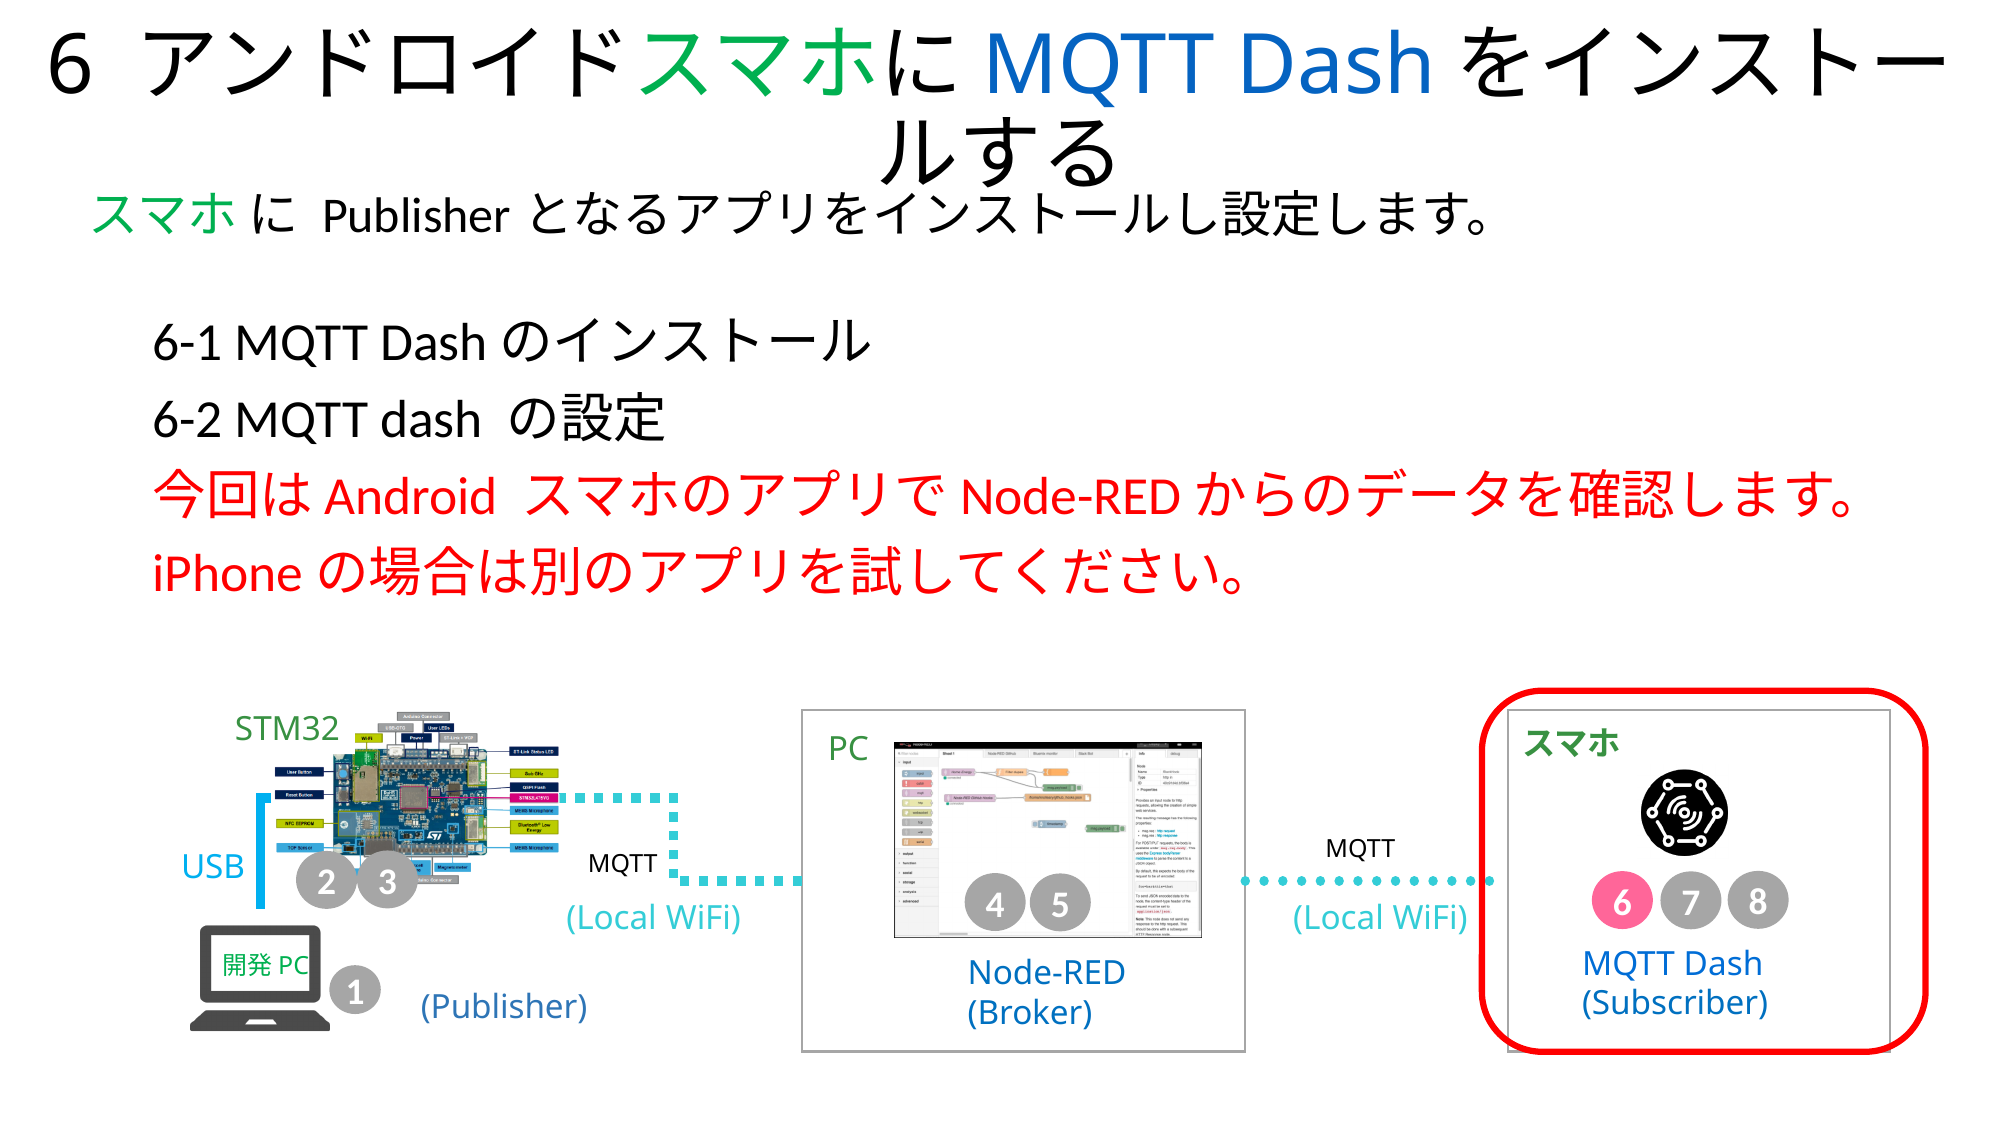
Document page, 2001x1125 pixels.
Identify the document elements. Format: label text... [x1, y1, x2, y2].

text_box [158, 699, 1891, 1052]
text_box 6-1 MQTT Dashのインストール 6-2 MQTT dash の設定 今回はAndroid スマホのアプリでNode-REDからのデータを確認します。 iPhoneの場合は別のアプリを試してください。 [137, 306, 1863, 642]
text_box スマホ に Publisherとなるアプリをインストールし設定します。 [74, 174, 2000, 250]
text_box [1509, 689, 1927, 1048]
title 6 アンドロイドスマホにMQTT Dashをインストールする [0, 2, 2000, 220]
